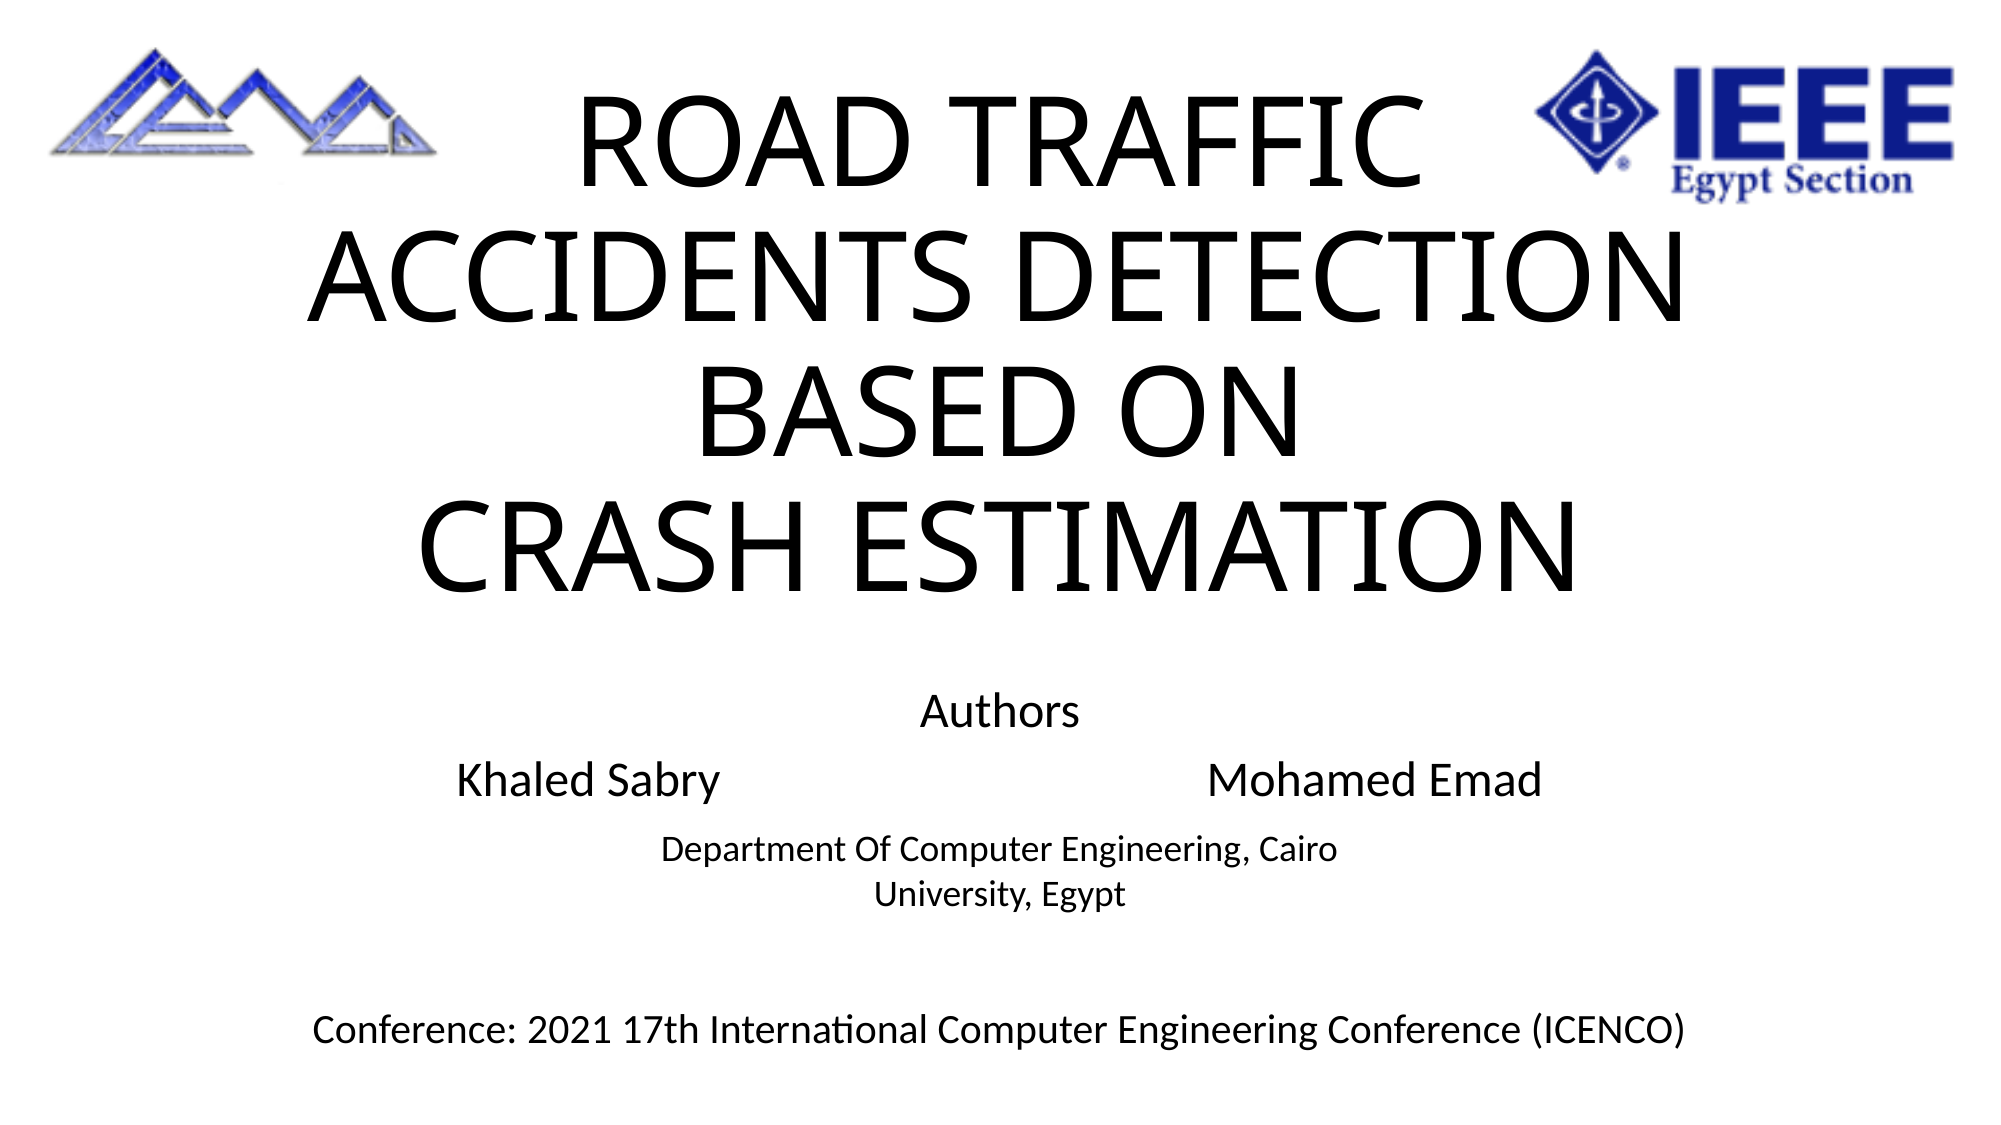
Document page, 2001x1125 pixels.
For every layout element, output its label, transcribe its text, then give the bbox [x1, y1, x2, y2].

text_box Khaled Sabry Mohamed Emad [249, 745, 1750, 817]
text_box Conference: 2021 17th International Computer Engineering Conference (ICENCO) [286, 994, 1714, 1060]
picture [40, 46, 460, 185]
subtitle Authors [249, 676, 1750, 745]
title ROAD TRAFFIC ACCIDENTS DETECTION BASED ON CRASH ESTIMATION [249, 234, 1750, 627]
text_box Department Of Computer Engineering, Cairo University, Egypt [613, 816, 1387, 921]
picture [1530, 45, 1960, 210]
